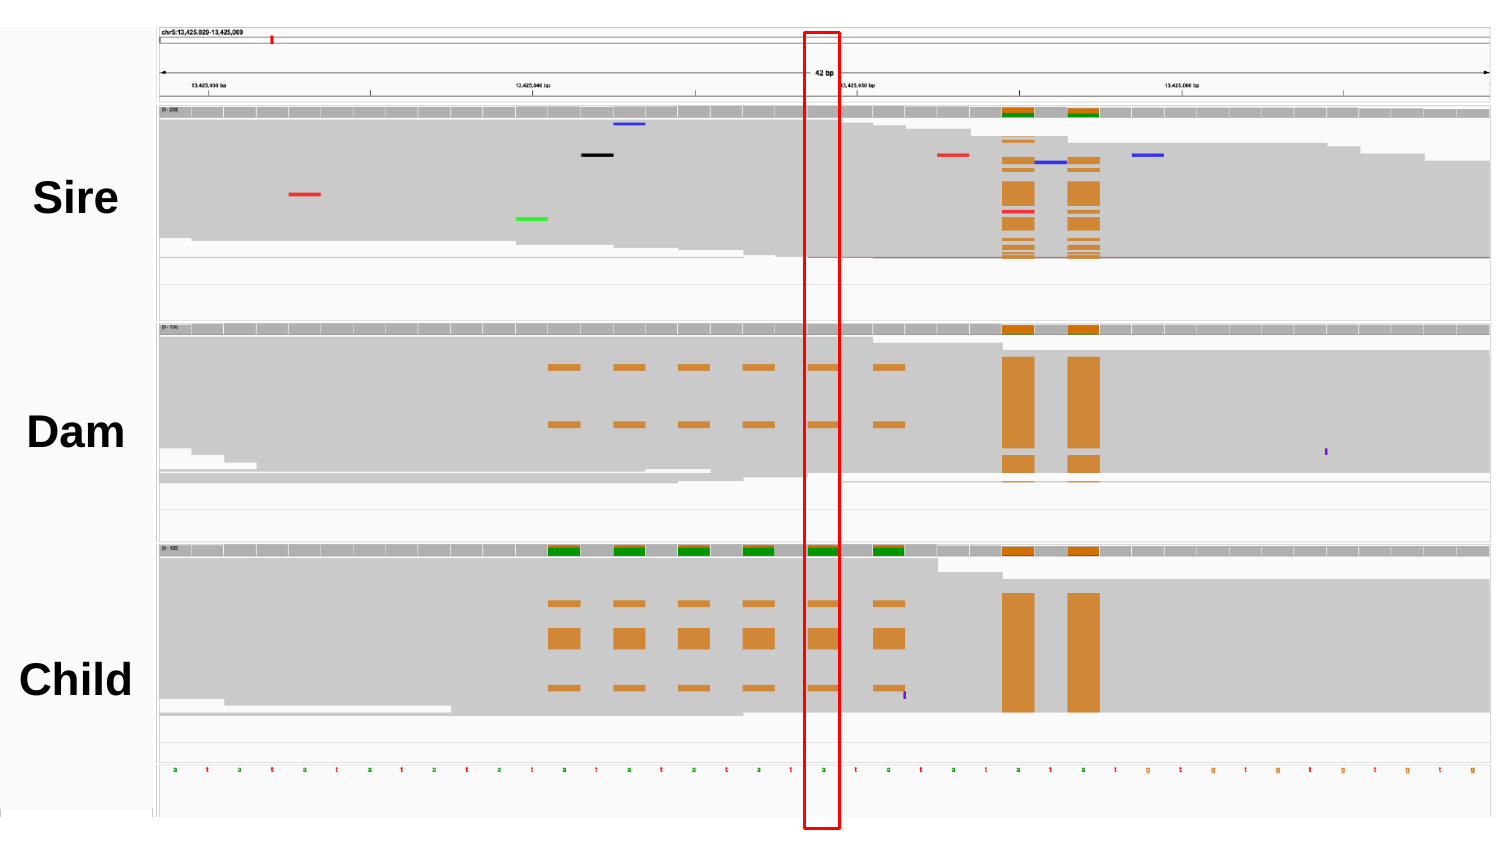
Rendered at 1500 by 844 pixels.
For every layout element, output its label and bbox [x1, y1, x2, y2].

text_box [804, 825, 840, 829]
picture [0, 26, 1500, 817]
